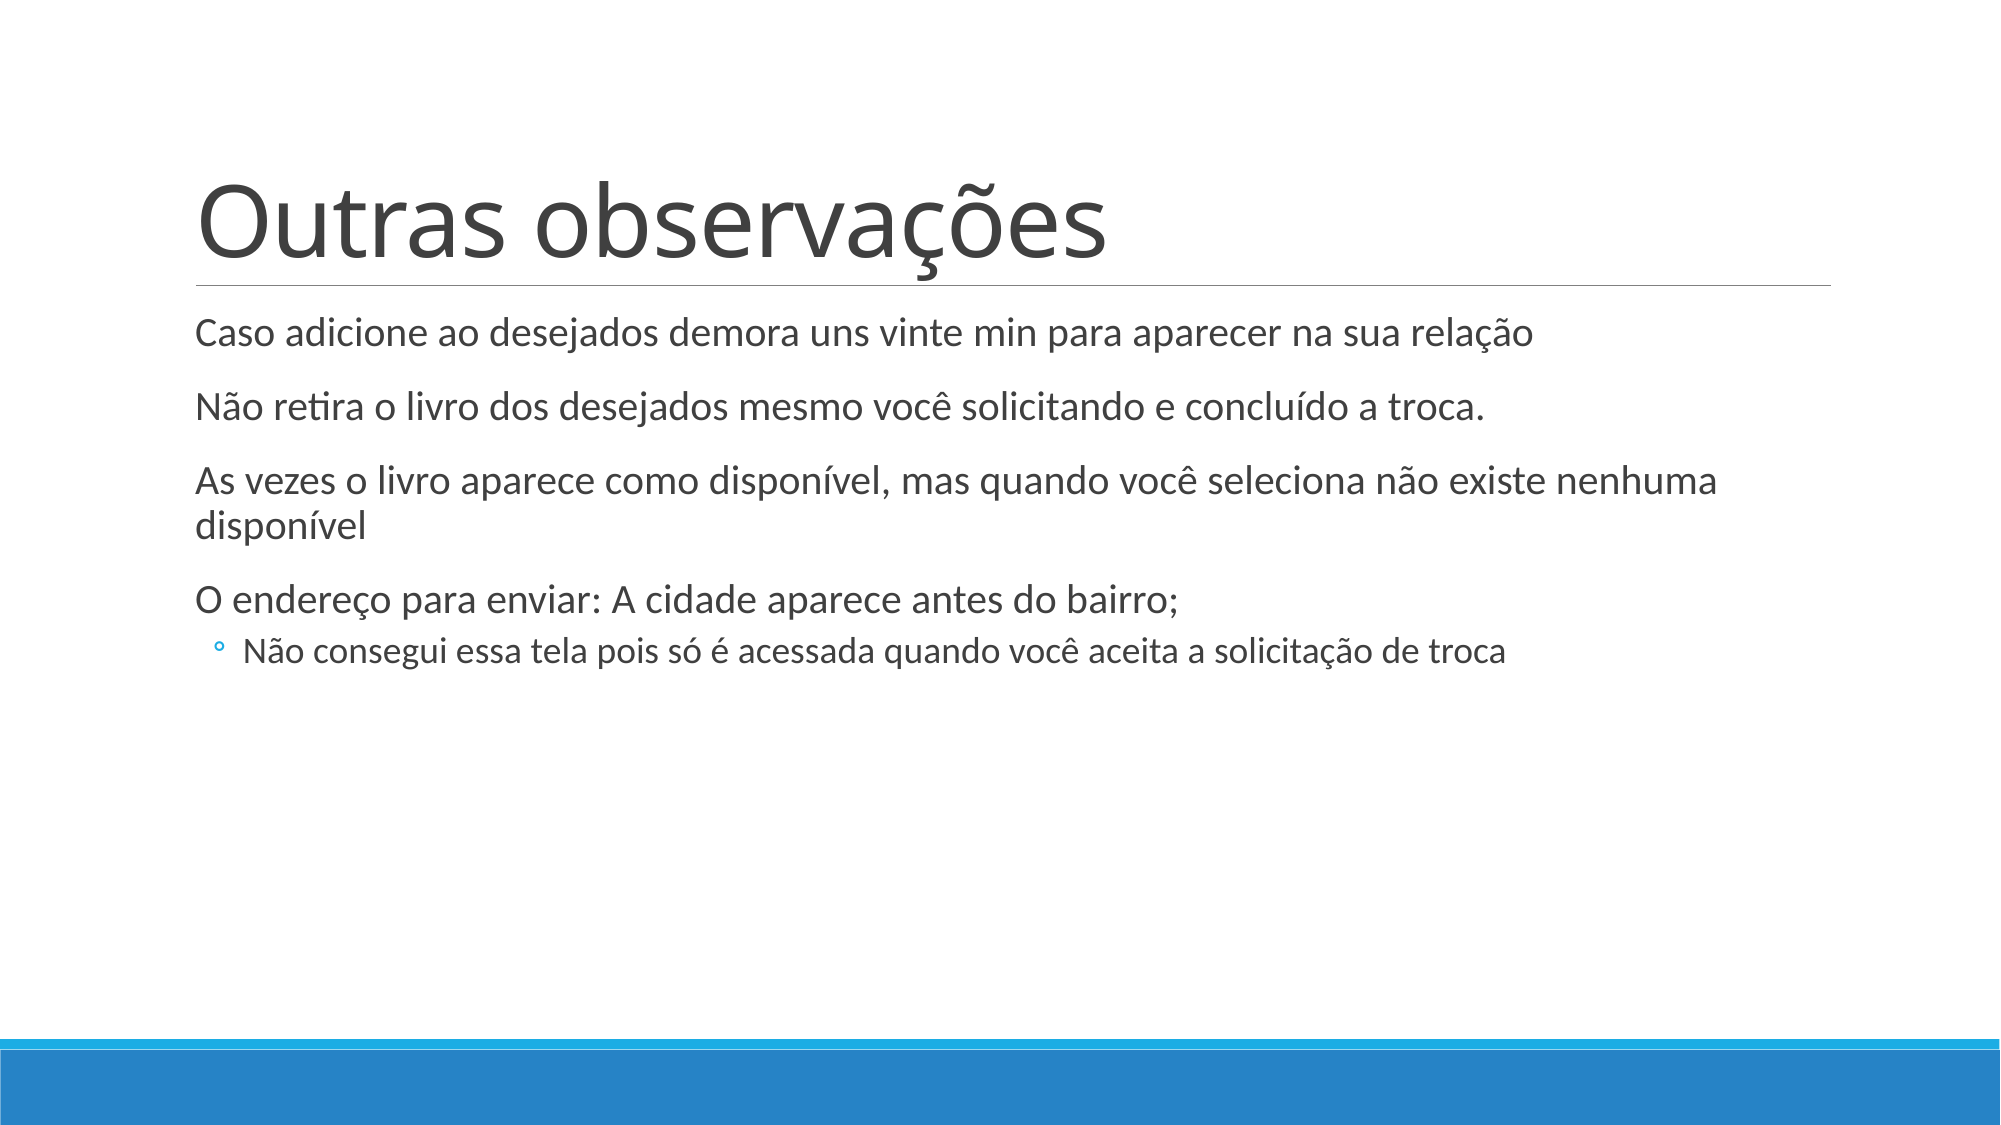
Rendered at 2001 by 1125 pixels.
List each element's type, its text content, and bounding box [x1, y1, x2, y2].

title Outras observações [180, 47, 1830, 285]
list Caso adicione ao desejados demora uns vinte min para aparecer na sua relação Não retira o livro dos desejados mesmo você solicitando e concluído a troca. As vezes o livro aparece como disponível, mas quando você seleciona não existe nenhuma disponível O endereço para enviar: A cidade aparece antes do bairro; Não consegui essa tela pois só é acessada quando você aceita a solicitação de troca [180, 302, 1830, 963]
